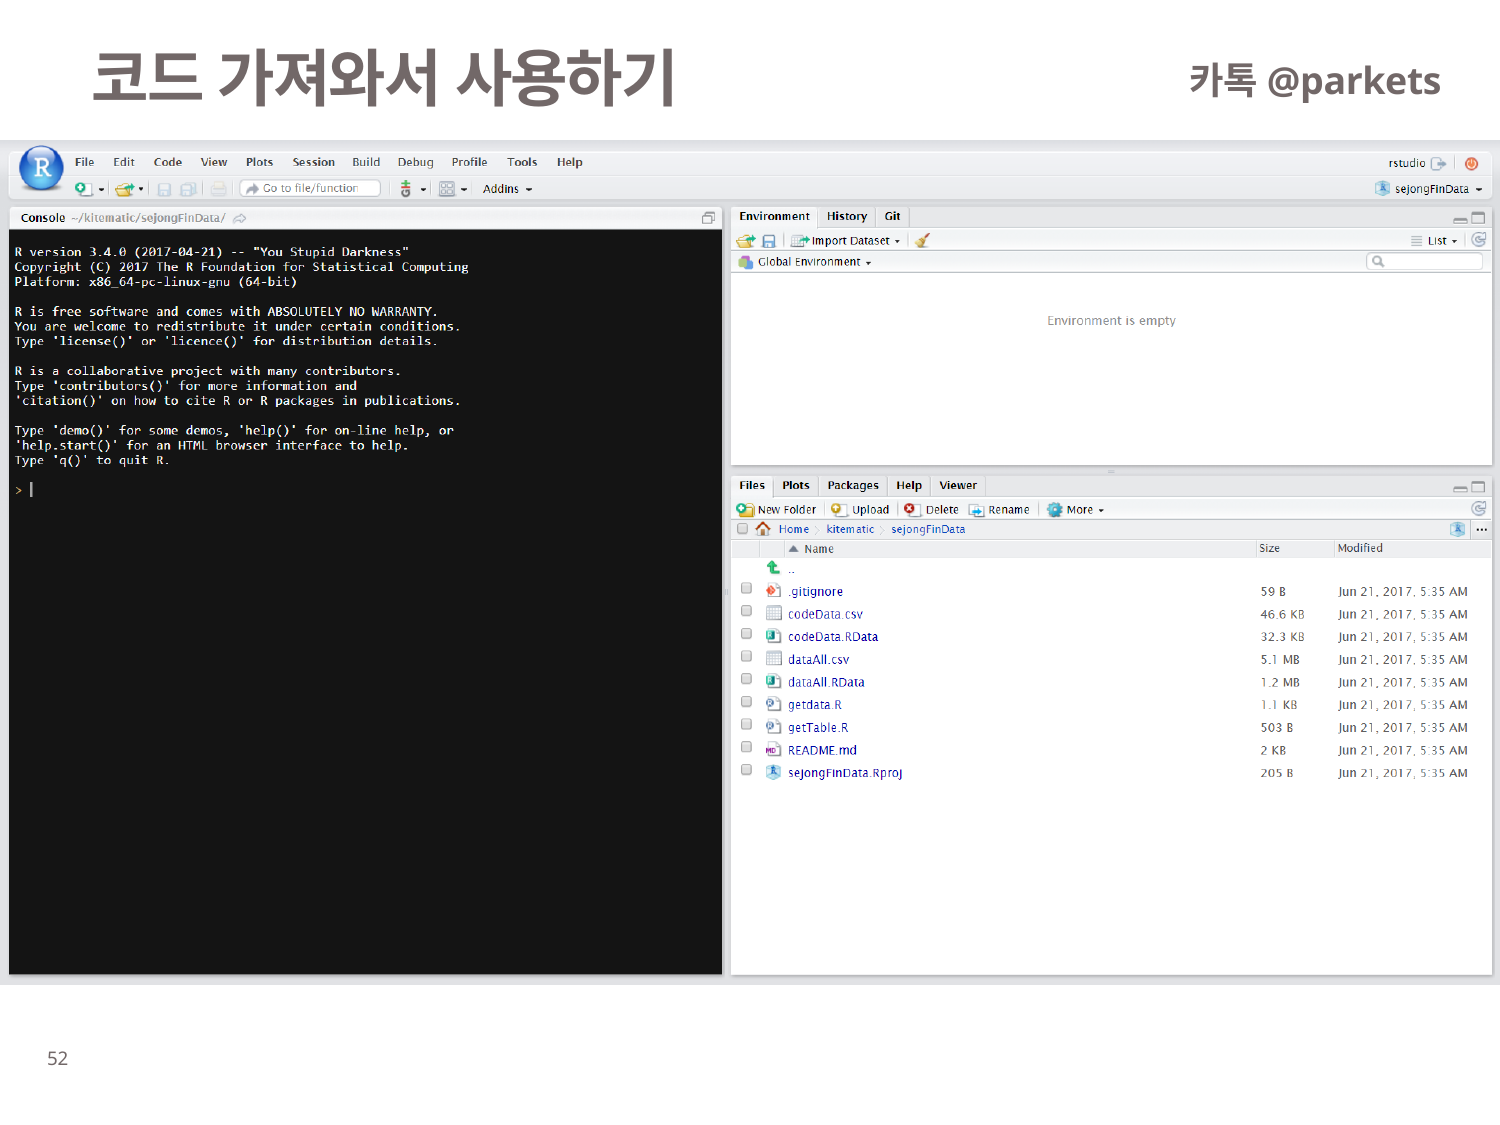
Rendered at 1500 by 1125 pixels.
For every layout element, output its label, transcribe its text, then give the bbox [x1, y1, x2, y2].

text_box 카톡@parkets [1174, 27, 1457, 110]
text_box 코드 가져와서 사용하기 [76, 19, 1152, 138]
picture [0, 140, 1500, 985]
